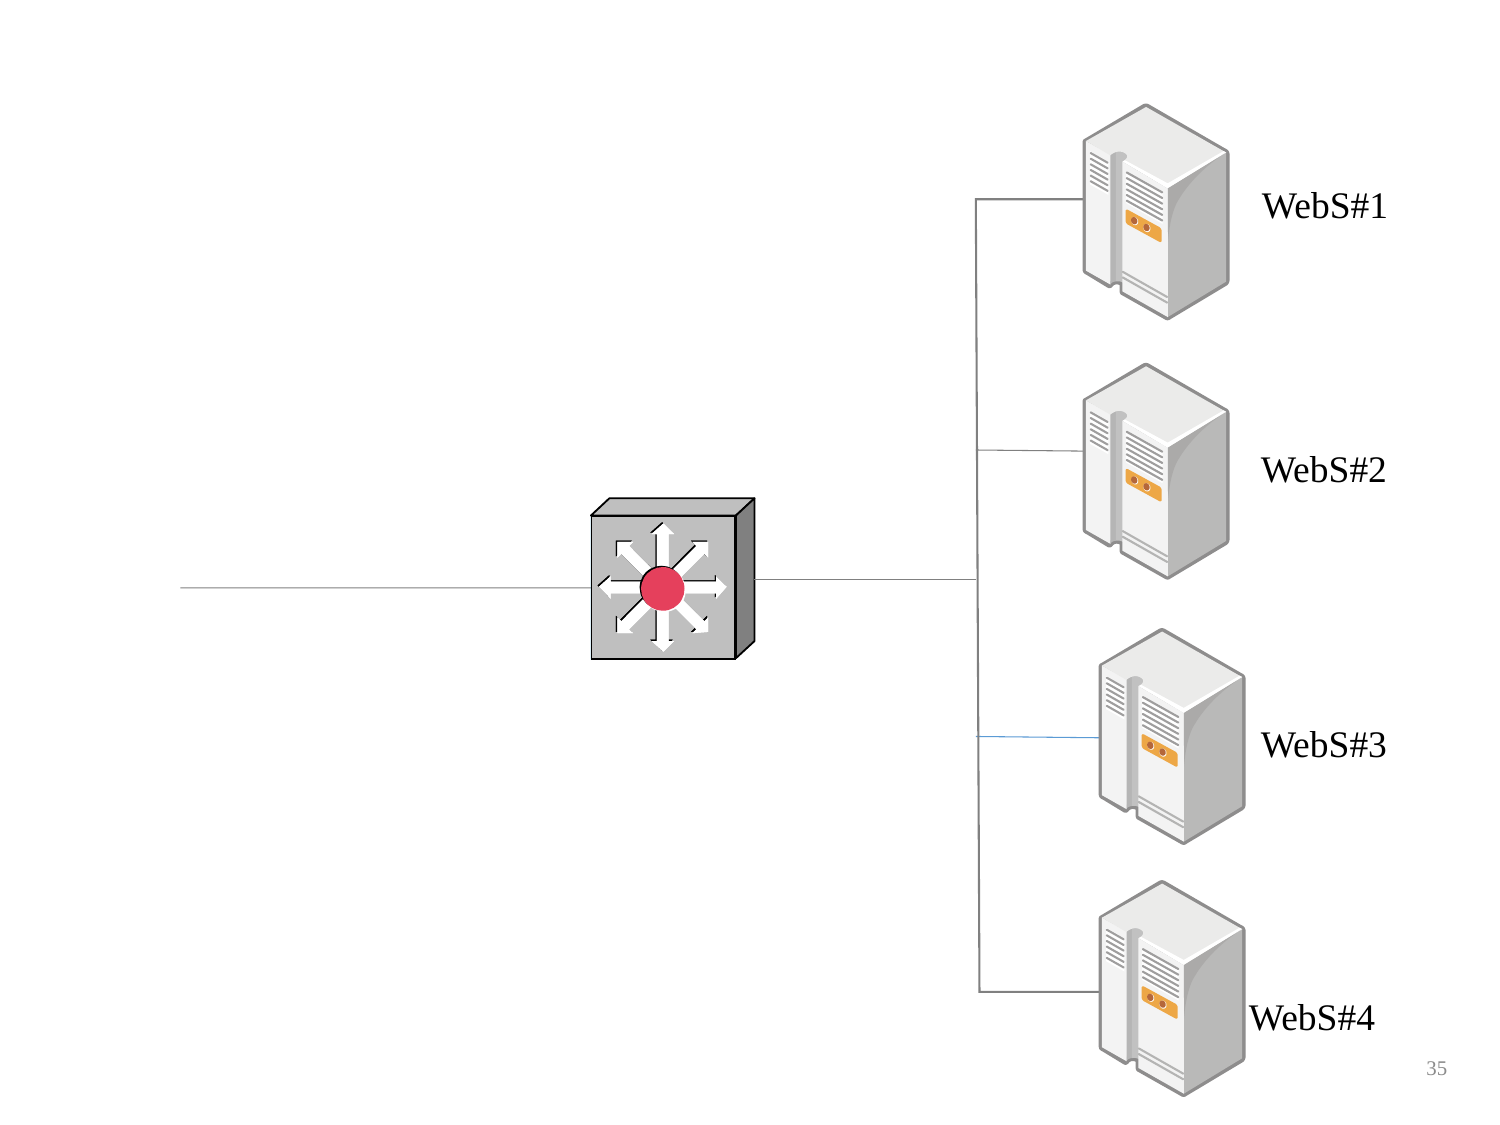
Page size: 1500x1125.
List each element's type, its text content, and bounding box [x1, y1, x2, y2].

text_box WebS#1 [1247, 173, 1403, 234]
text_box WebS#3 [1246, 712, 1403, 773]
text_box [180, 103, 1246, 1097]
slide_number 35 [1246, 1037, 1463, 1097]
text_box WebS#4 [1246, 985, 1390, 1046]
text_box WebS#2 [1246, 437, 1403, 498]
